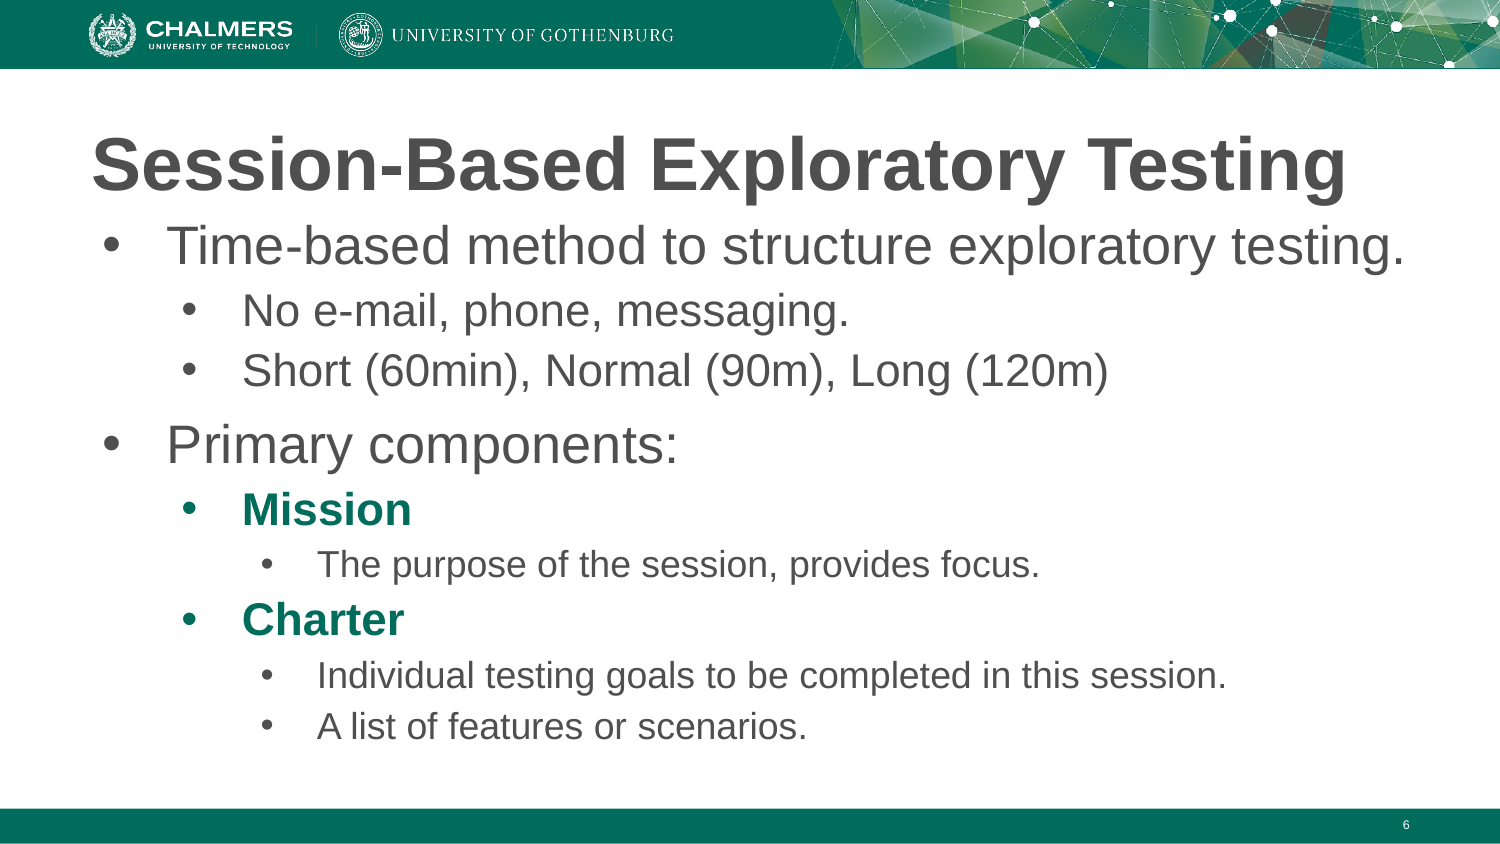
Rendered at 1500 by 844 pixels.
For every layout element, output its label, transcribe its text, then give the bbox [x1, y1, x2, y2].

title Session-Based Exploratory Testing [76, 100, 1425, 210]
list Time-based method to structure exploratory testing. No e-mail, phone, messaging. Short (60min), Normal (90m), Long (120m) Primary components: Mission The purpose of the session, provides focus. Charter Individual testing goals to be completed in this session. A list of features or scenarios. [76, 210, 1425, 782]
picture [64, 0, 696, 85]
picture [759, 0, 1500, 68]
slide_number ‹#› [1074, 809, 1425, 844]
